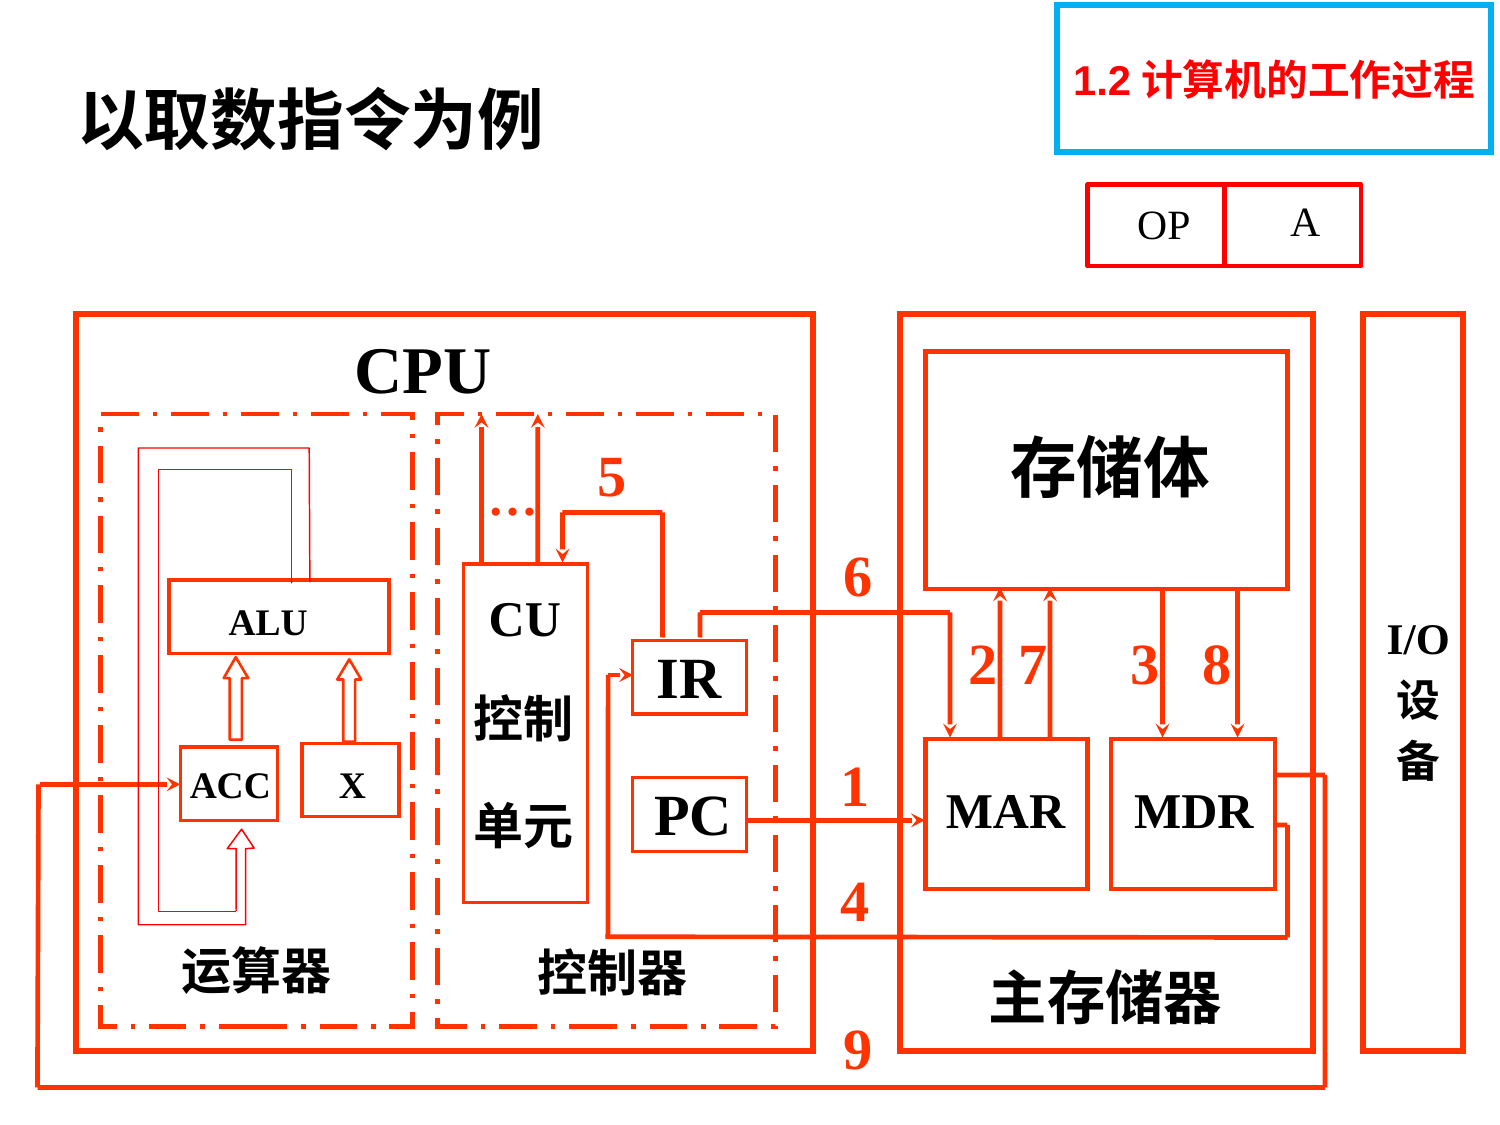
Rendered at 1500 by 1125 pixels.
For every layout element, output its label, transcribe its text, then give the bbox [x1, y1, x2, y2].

text_box [1087, 184, 1222, 266]
text_box OP [1122, 190, 1220, 255]
text_box A [1275, 187, 1359, 252]
text_box 以取数指令为例 [62, 70, 700, 165]
picture [130, 438, 318, 934]
text_box 1.2计算机的工作过程 [1057, 5, 1492, 152]
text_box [37, 1003, 1326, 1089]
text_box [1227, 184, 1362, 266]
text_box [76, 313, 1465, 1052]
